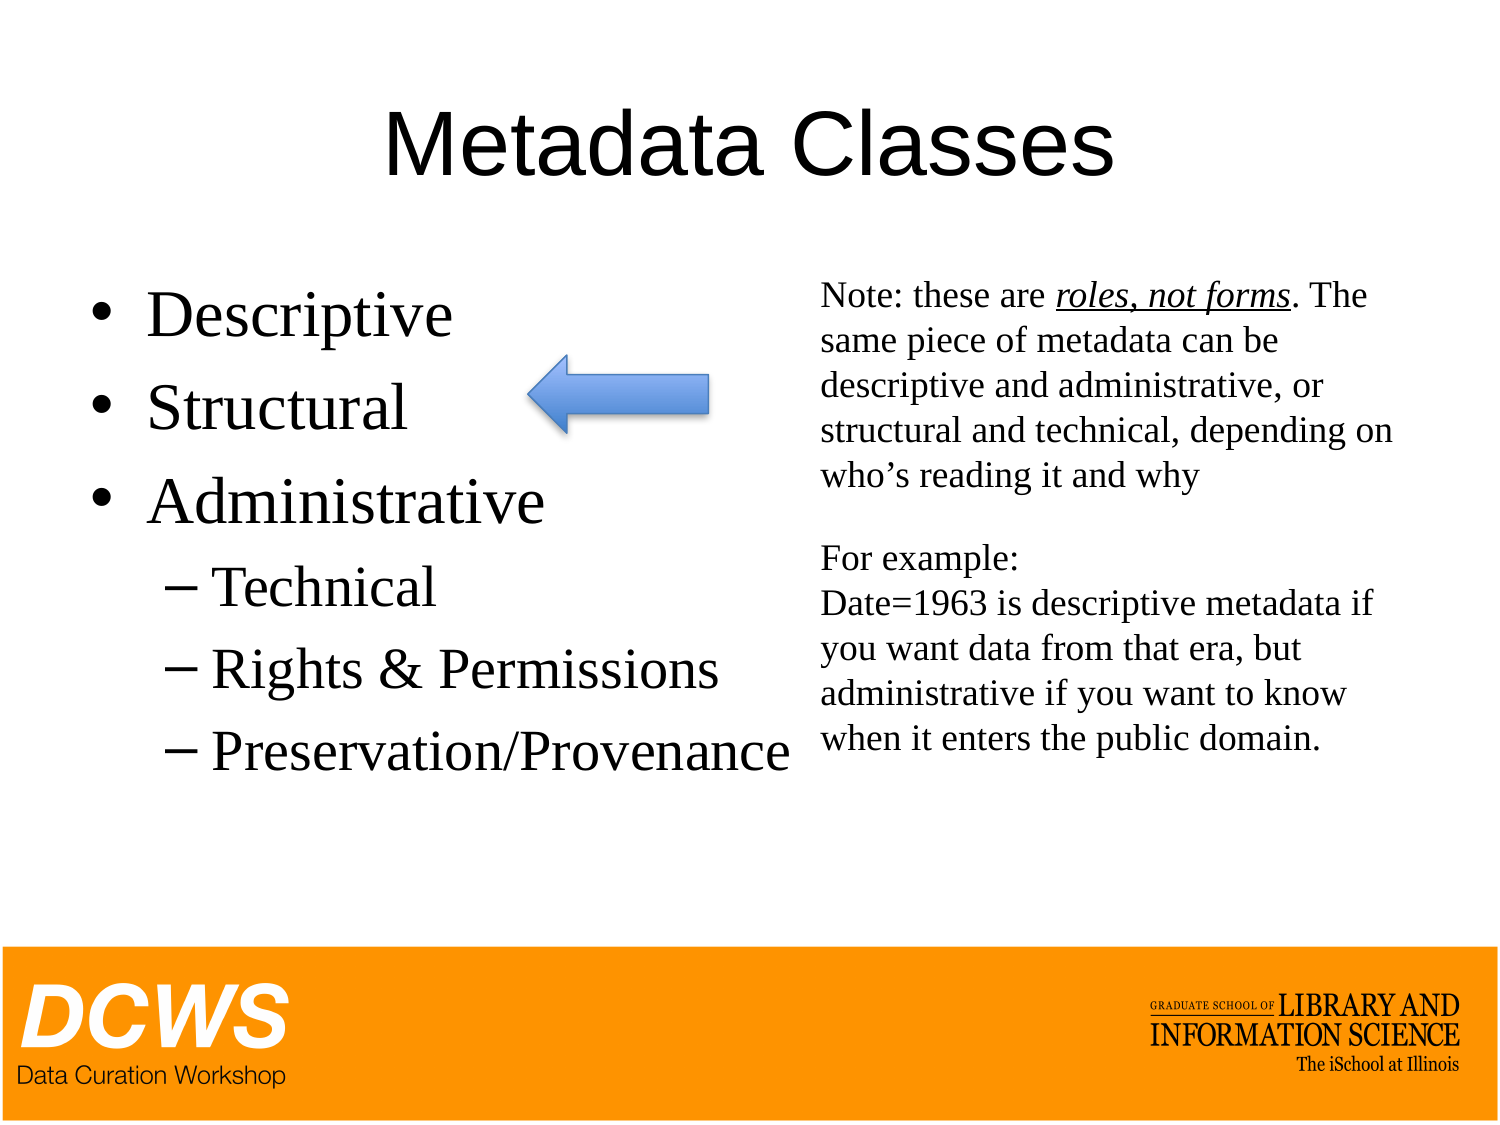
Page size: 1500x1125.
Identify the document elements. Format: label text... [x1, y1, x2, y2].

text_box For example: Date=1963 is descriptive metadata if you want data from that era, but administrative if you want to know when it enters the public domain. [805, 526, 1425, 766]
text_box [527, 354, 710, 434]
picture [0, 944, 1500, 1123]
list Descriptive Structural Administrative Technical Rights & Permissions Preservation/Provenance [75, 262, 1425, 1005]
title Metadata Classes [75, 45, 1425, 233]
text_box Note: these are roles, not forms. The same piece of metadata can be descriptive and administrative, or structural and technical, depending on who’s reading it and why [805, 262, 1425, 503]
